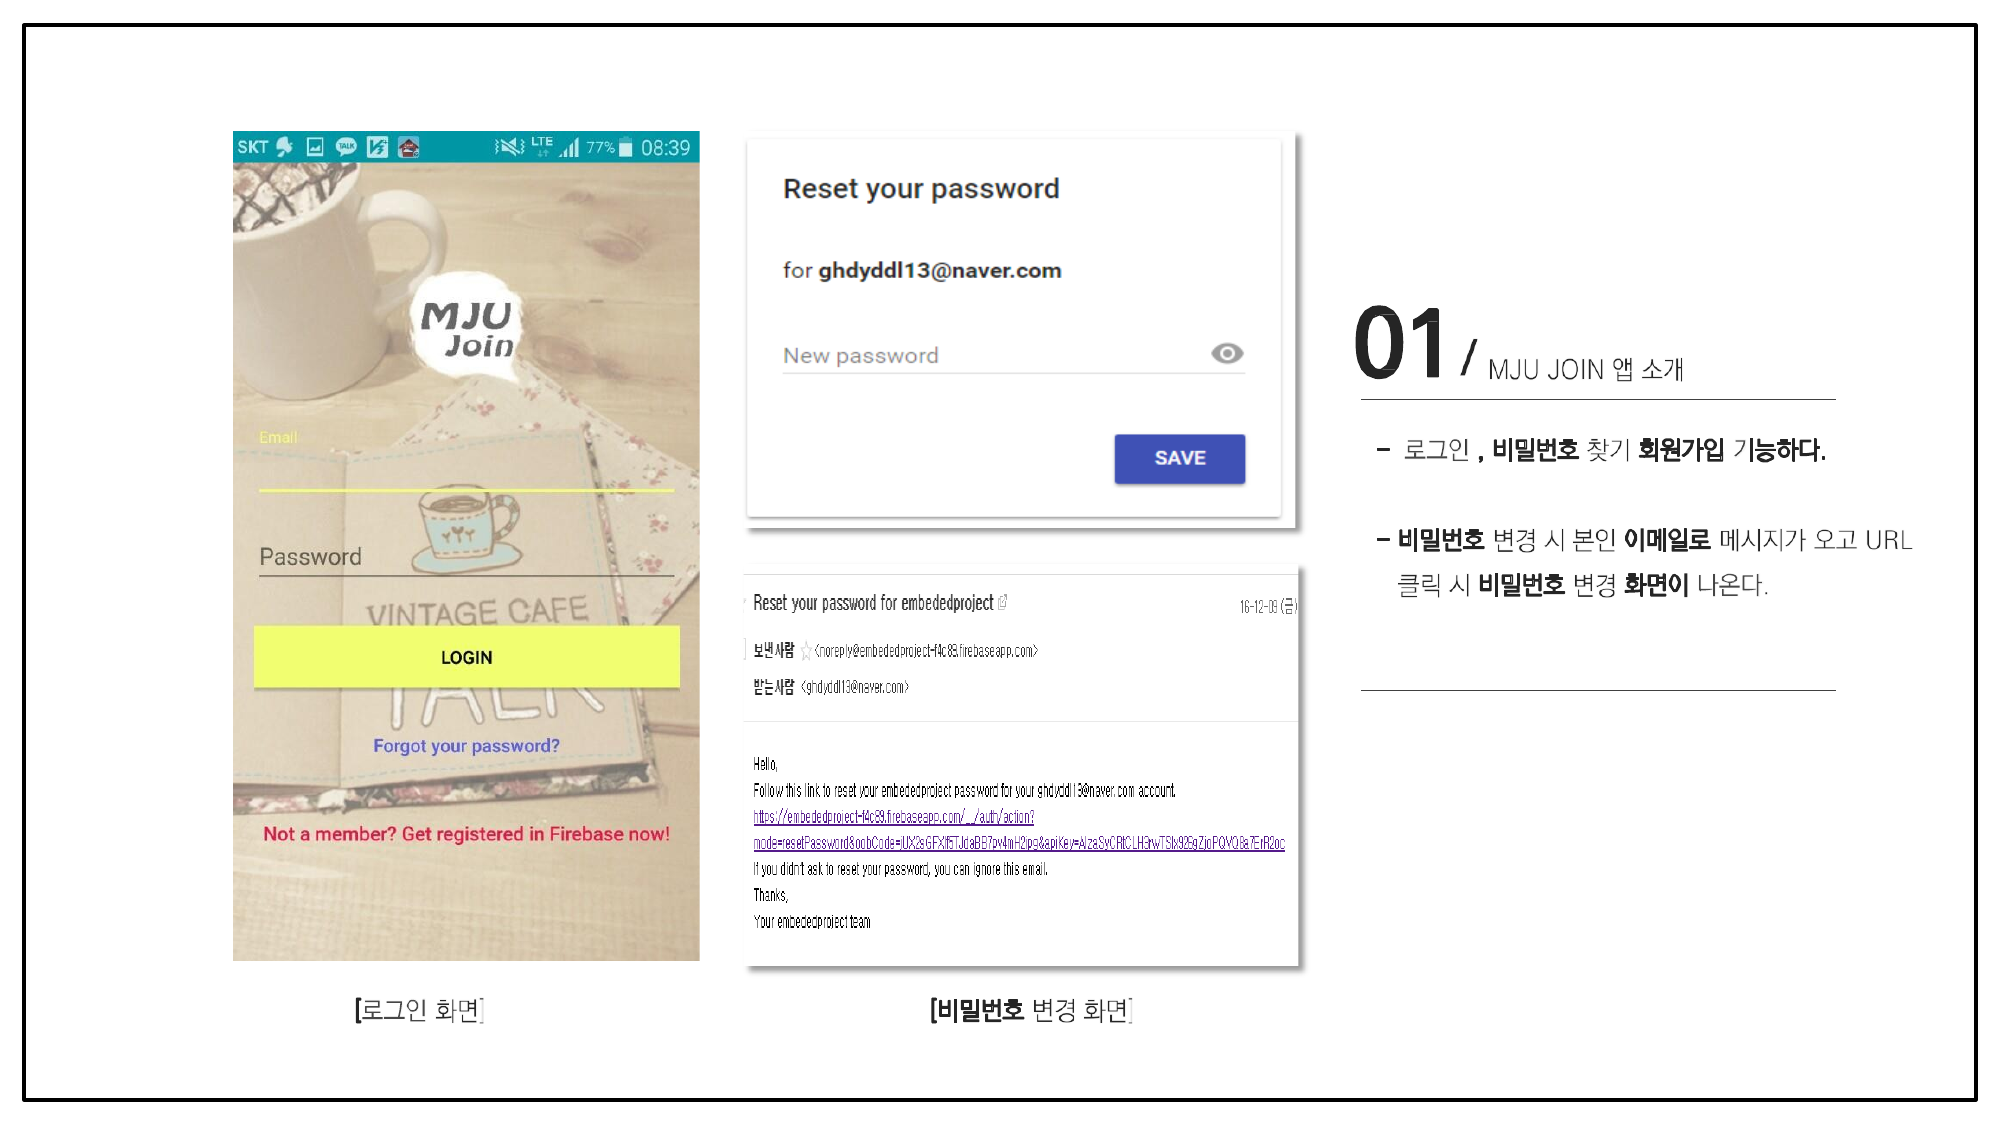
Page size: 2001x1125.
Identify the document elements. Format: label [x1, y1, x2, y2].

text_box [1459, 338, 1478, 376]
text_box [743, 131, 1296, 528]
text_box [1720, 528, 1913, 552]
text_box [1698, 573, 1763, 597]
text_box [1734, 438, 1820, 462]
text_box [739, 126, 1309, 541]
text_box [356, 998, 361, 1009]
text_box [1625, 528, 1711, 552]
text_box [1397, 573, 1440, 598]
text_box [743, 564, 1299, 966]
text_box [1494, 438, 1579, 462]
text_box [1625, 573, 1688, 597]
text_box [233, 131, 700, 961]
text_box [1639, 438, 1723, 462]
text_box [1494, 528, 1535, 553]
text_box [1489, 357, 1683, 382]
text_box [739, 560, 1312, 980]
text_box [1763, 573, 1768, 597]
text_box [1480, 573, 1565, 597]
text_box [1543, 528, 1564, 552]
text_box [1448, 573, 1469, 597]
text_box [1033, 998, 1075, 1023]
text_box [1083, 997, 1133, 1024]
text_box [435, 997, 484, 1024]
text_box [1404, 438, 1468, 461]
text_box [939, 999, 1024, 1022]
text_box [1574, 573, 1615, 598]
text_box [362, 999, 426, 1022]
text_box [1356, 305, 1439, 379]
text_box [1586, 438, 1629, 462]
text_box [1399, 528, 1485, 552]
text_box [1572, 528, 1615, 552]
